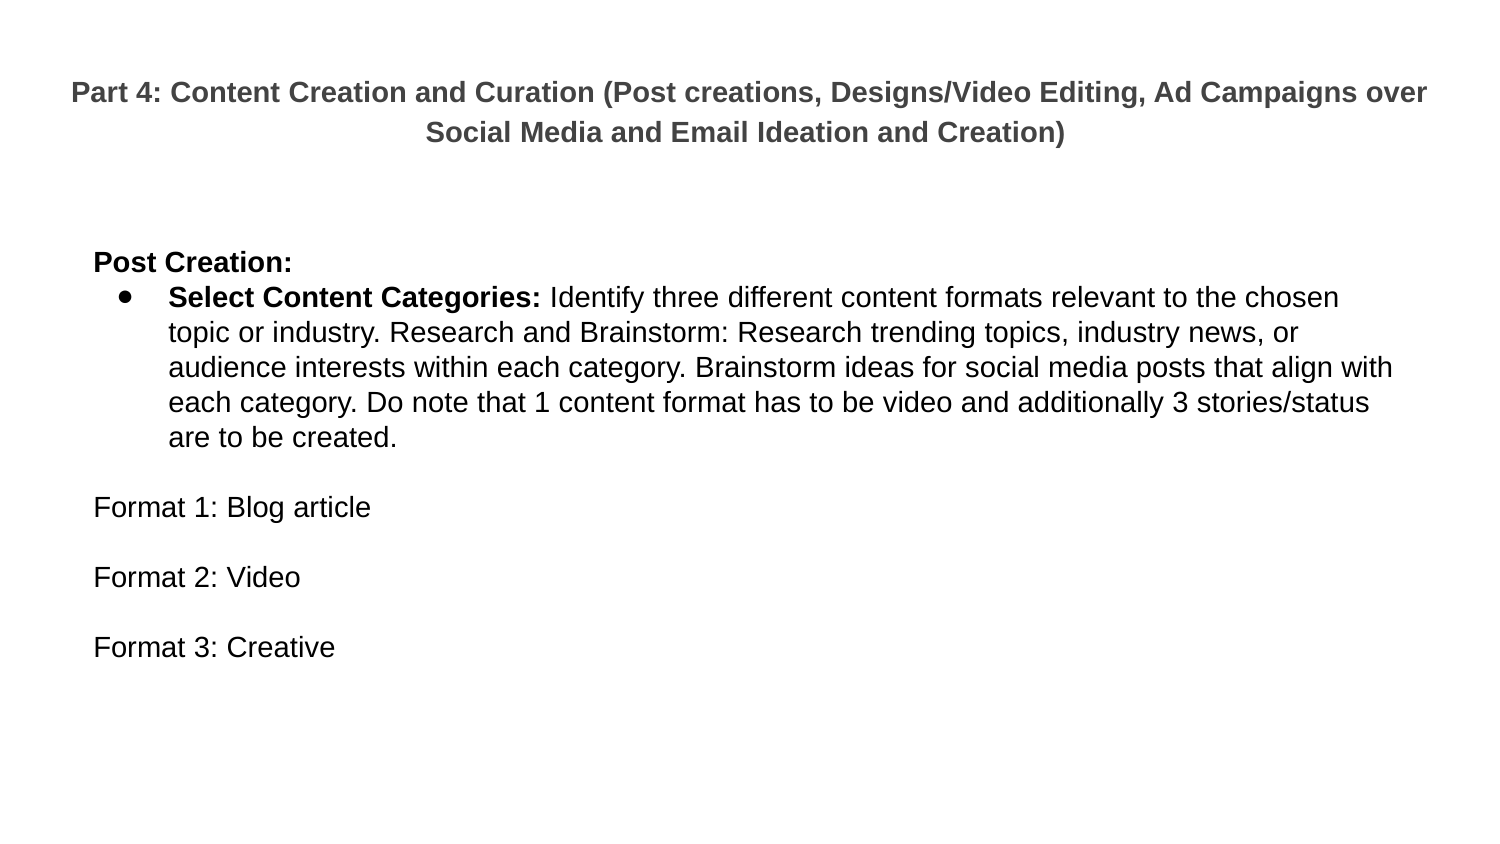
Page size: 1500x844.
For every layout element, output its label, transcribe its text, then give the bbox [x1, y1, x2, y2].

text_box Part 4: Content Creation and Curation (Post creations, Designs/Video Editing, Ad Campaigns over Social Media and Email Ideation and Creation) [29, 53, 1471, 164]
text_box Post Creation: Select Content Categories: Identify three different content formats relevant to the chosen topic or industry. Research and Brainstorm: Research trending topics, industry news, or audience interests within each category. Brainstorm ideas for social media posts that align with each category. Do note that 1 content format has to be video and additionally 3 stories/status are to be created. Format 1: Blog article Format 2: Video Format 3: Creative [78, 228, 1422, 713]
